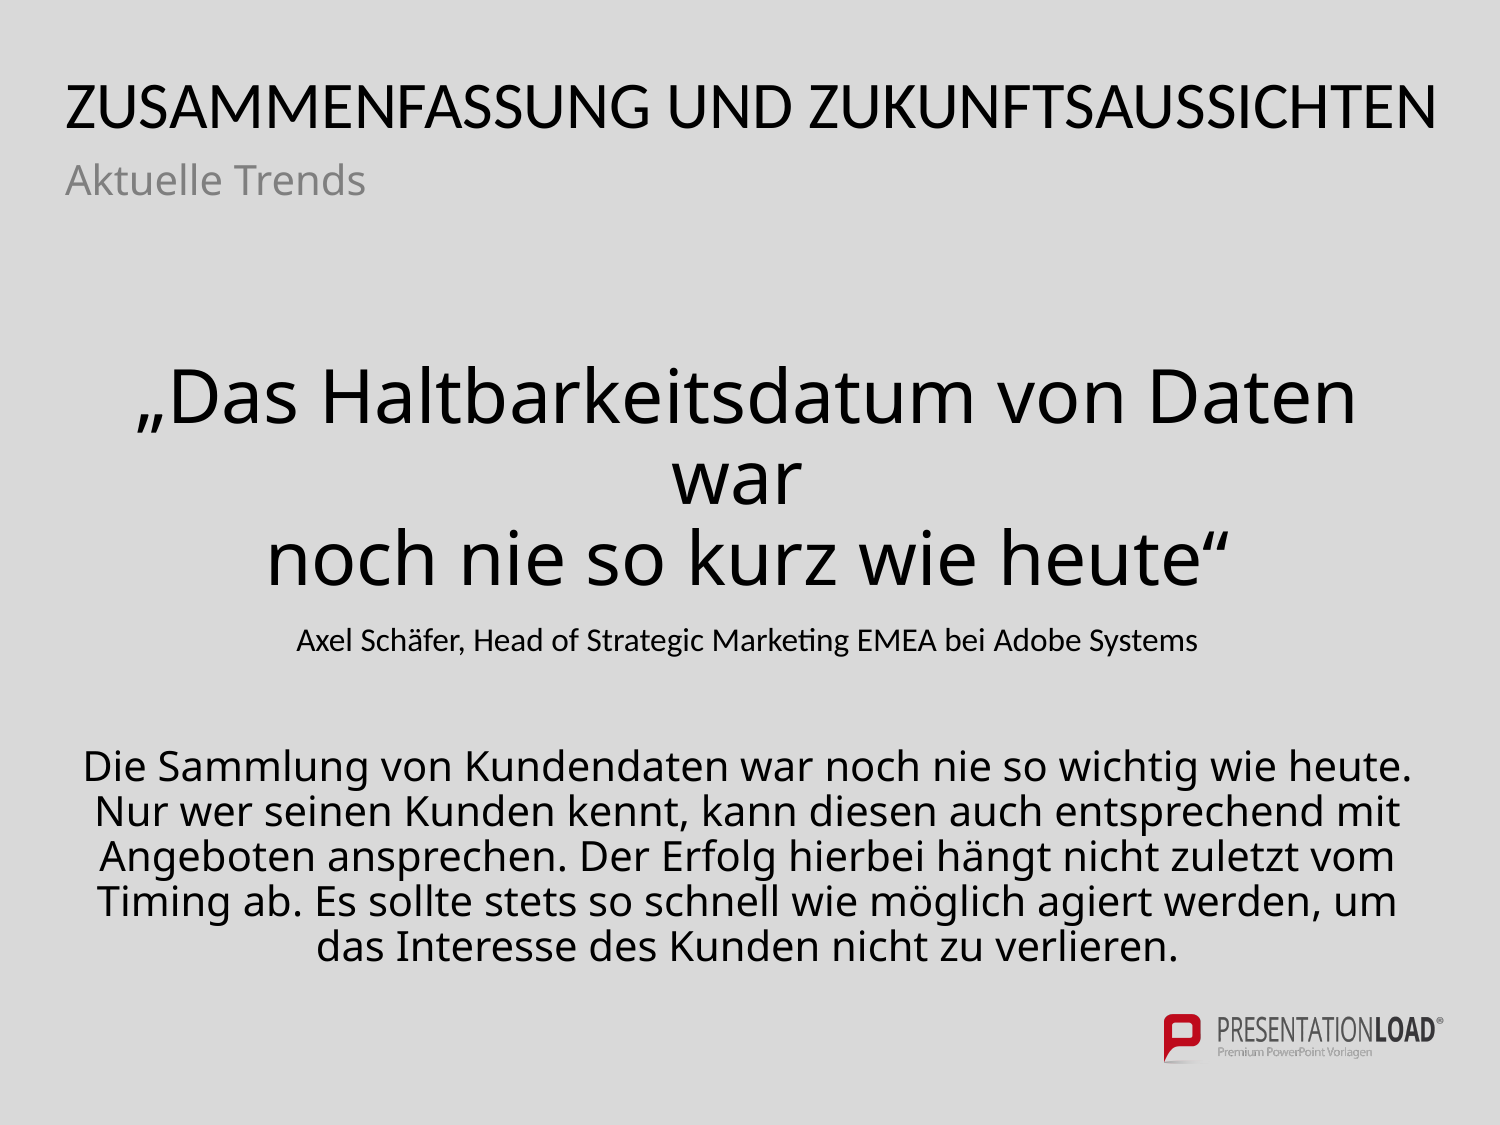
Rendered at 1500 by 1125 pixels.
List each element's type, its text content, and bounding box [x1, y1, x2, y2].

title ZUSAMMENFASSUNG UND ZUKUNFTSAUSSICHTEN [64, 70, 1445, 160]
picture [1164, 1012, 1445, 1064]
list „Das Haltbarkeitsdatum von Daten war noch nie so kurz wie heute“ Axel Schäfer, Head of Strategic Marketing EMEA bei Adobe Systems Die Sammlung von Kundendaten war noch nie so wichtig wie heute. Nur wer seinen Kunden kennt, kann diesen auch entsprechend mit Angeboten ansprechen. Der Erfolg hierbei hängt nicht zuletzt vom Timing ab. Es sollte stets so schnell wie möglich agiert werden, um das Interesse des Kunden nicht zu verlieren. [64, 248, 1431, 951]
list Aktuelle Trends [64, 159, 961, 248]
